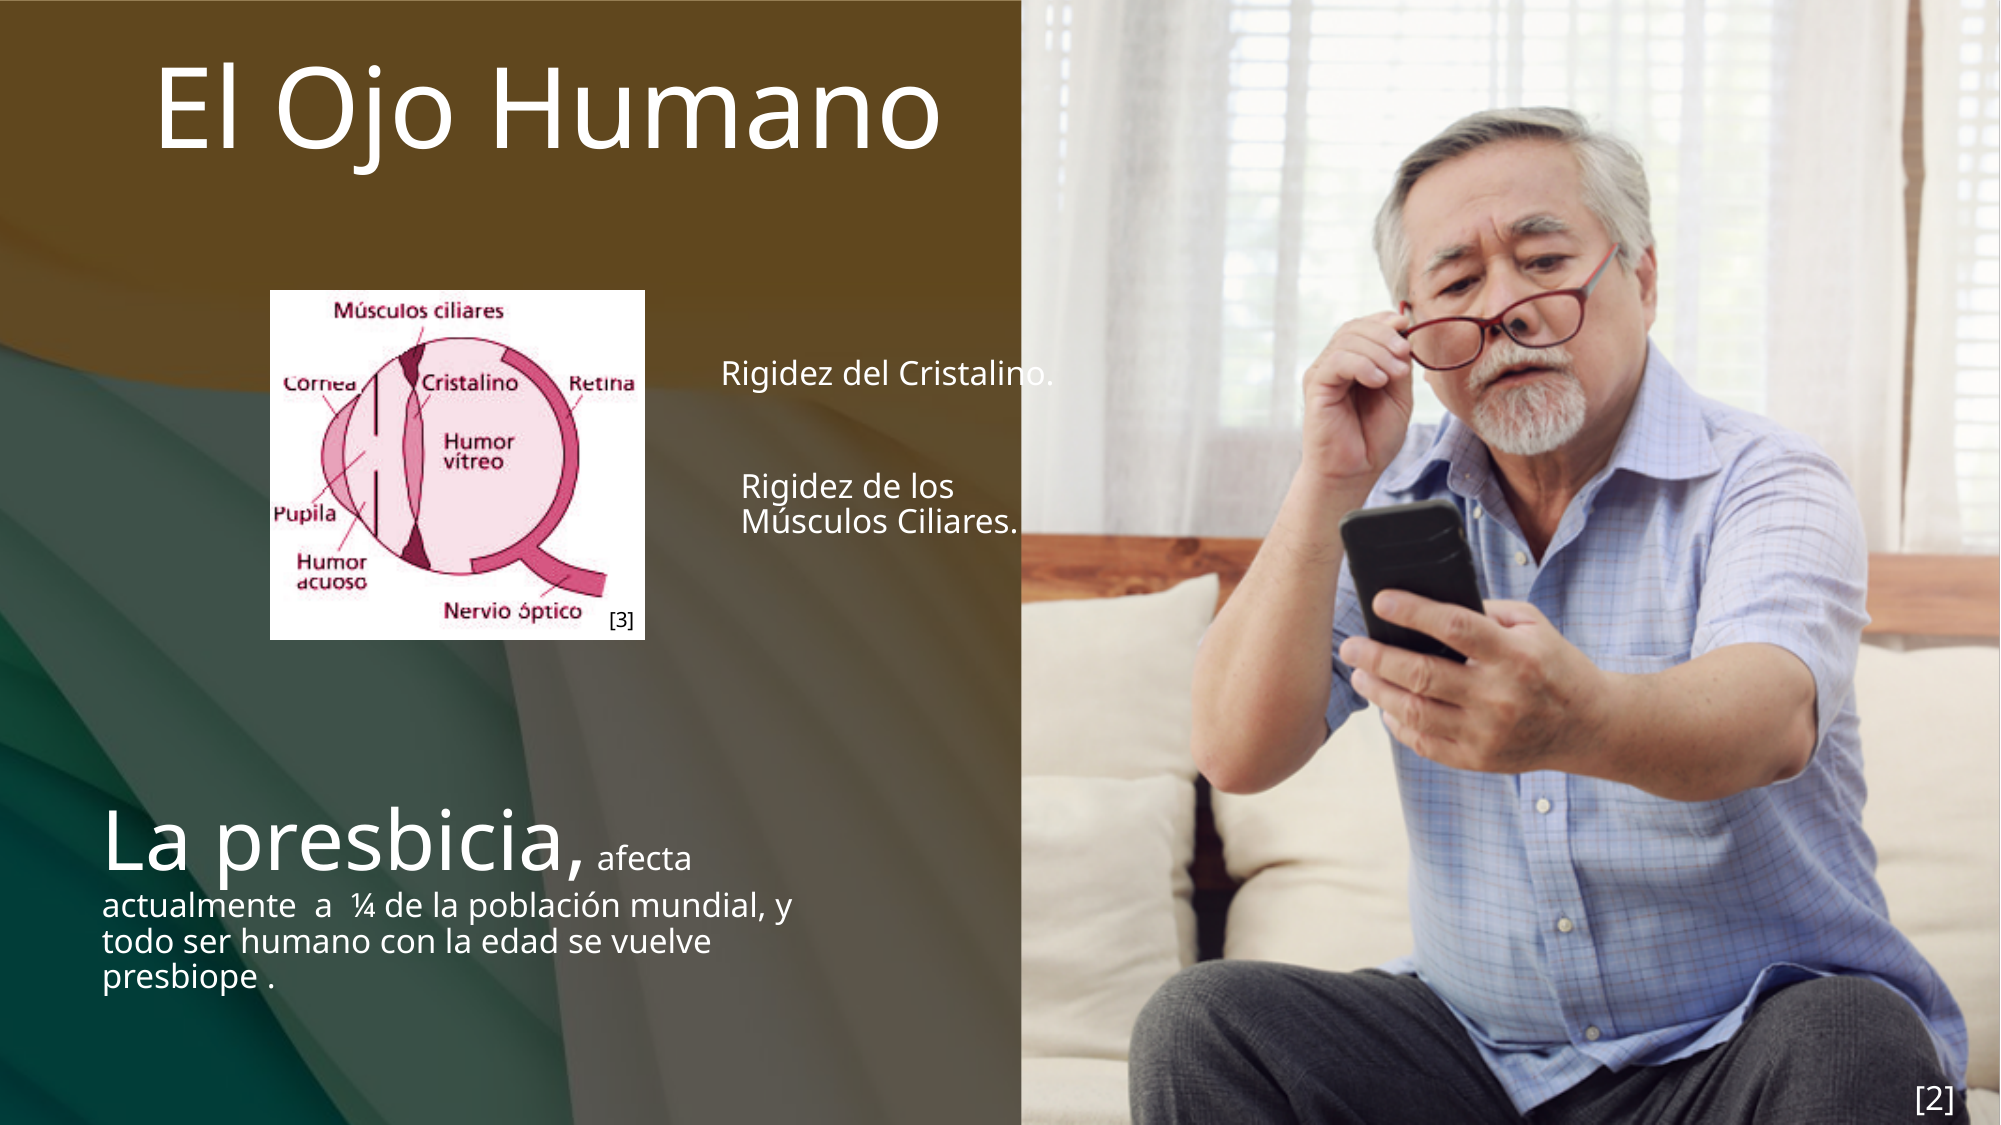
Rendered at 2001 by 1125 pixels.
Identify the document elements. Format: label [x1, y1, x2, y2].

list [1021, 0, 2000, 1125]
picture [0, 0, 1021, 1125]
